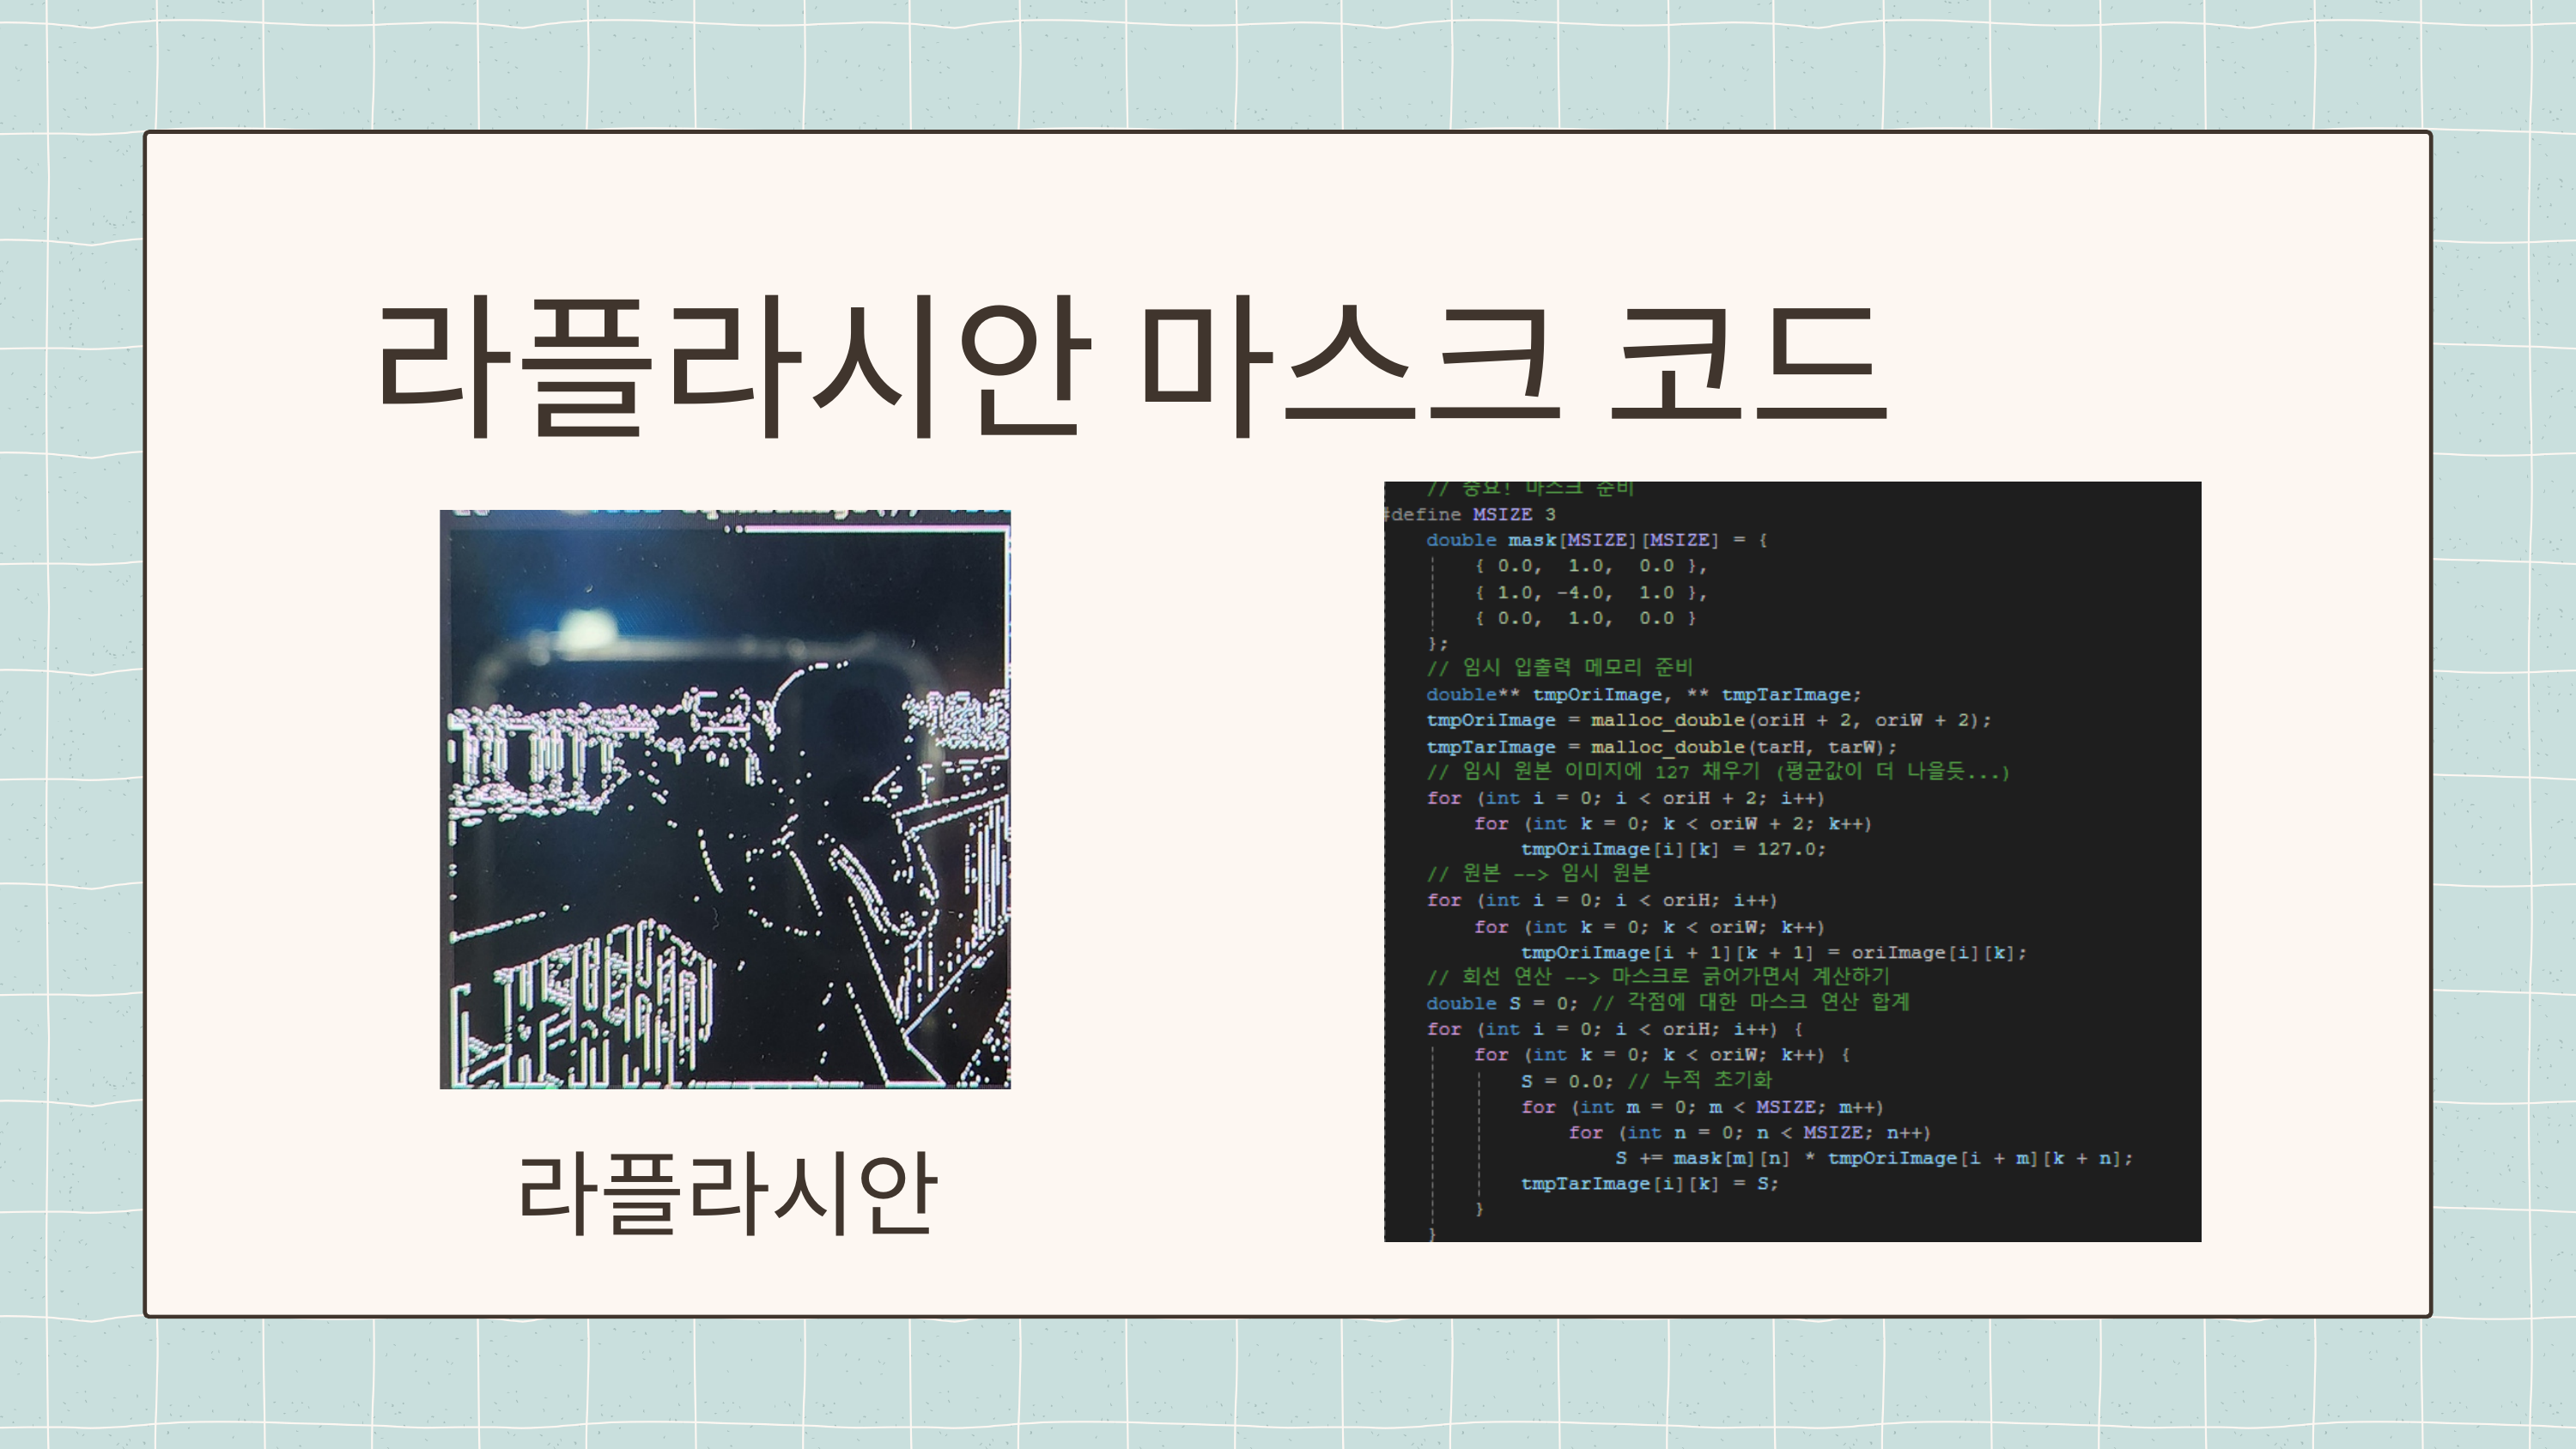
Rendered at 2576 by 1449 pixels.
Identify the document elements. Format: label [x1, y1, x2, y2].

text_box [144, 131, 2432, 1318]
text_box [0, 0, 2576, 1449]
